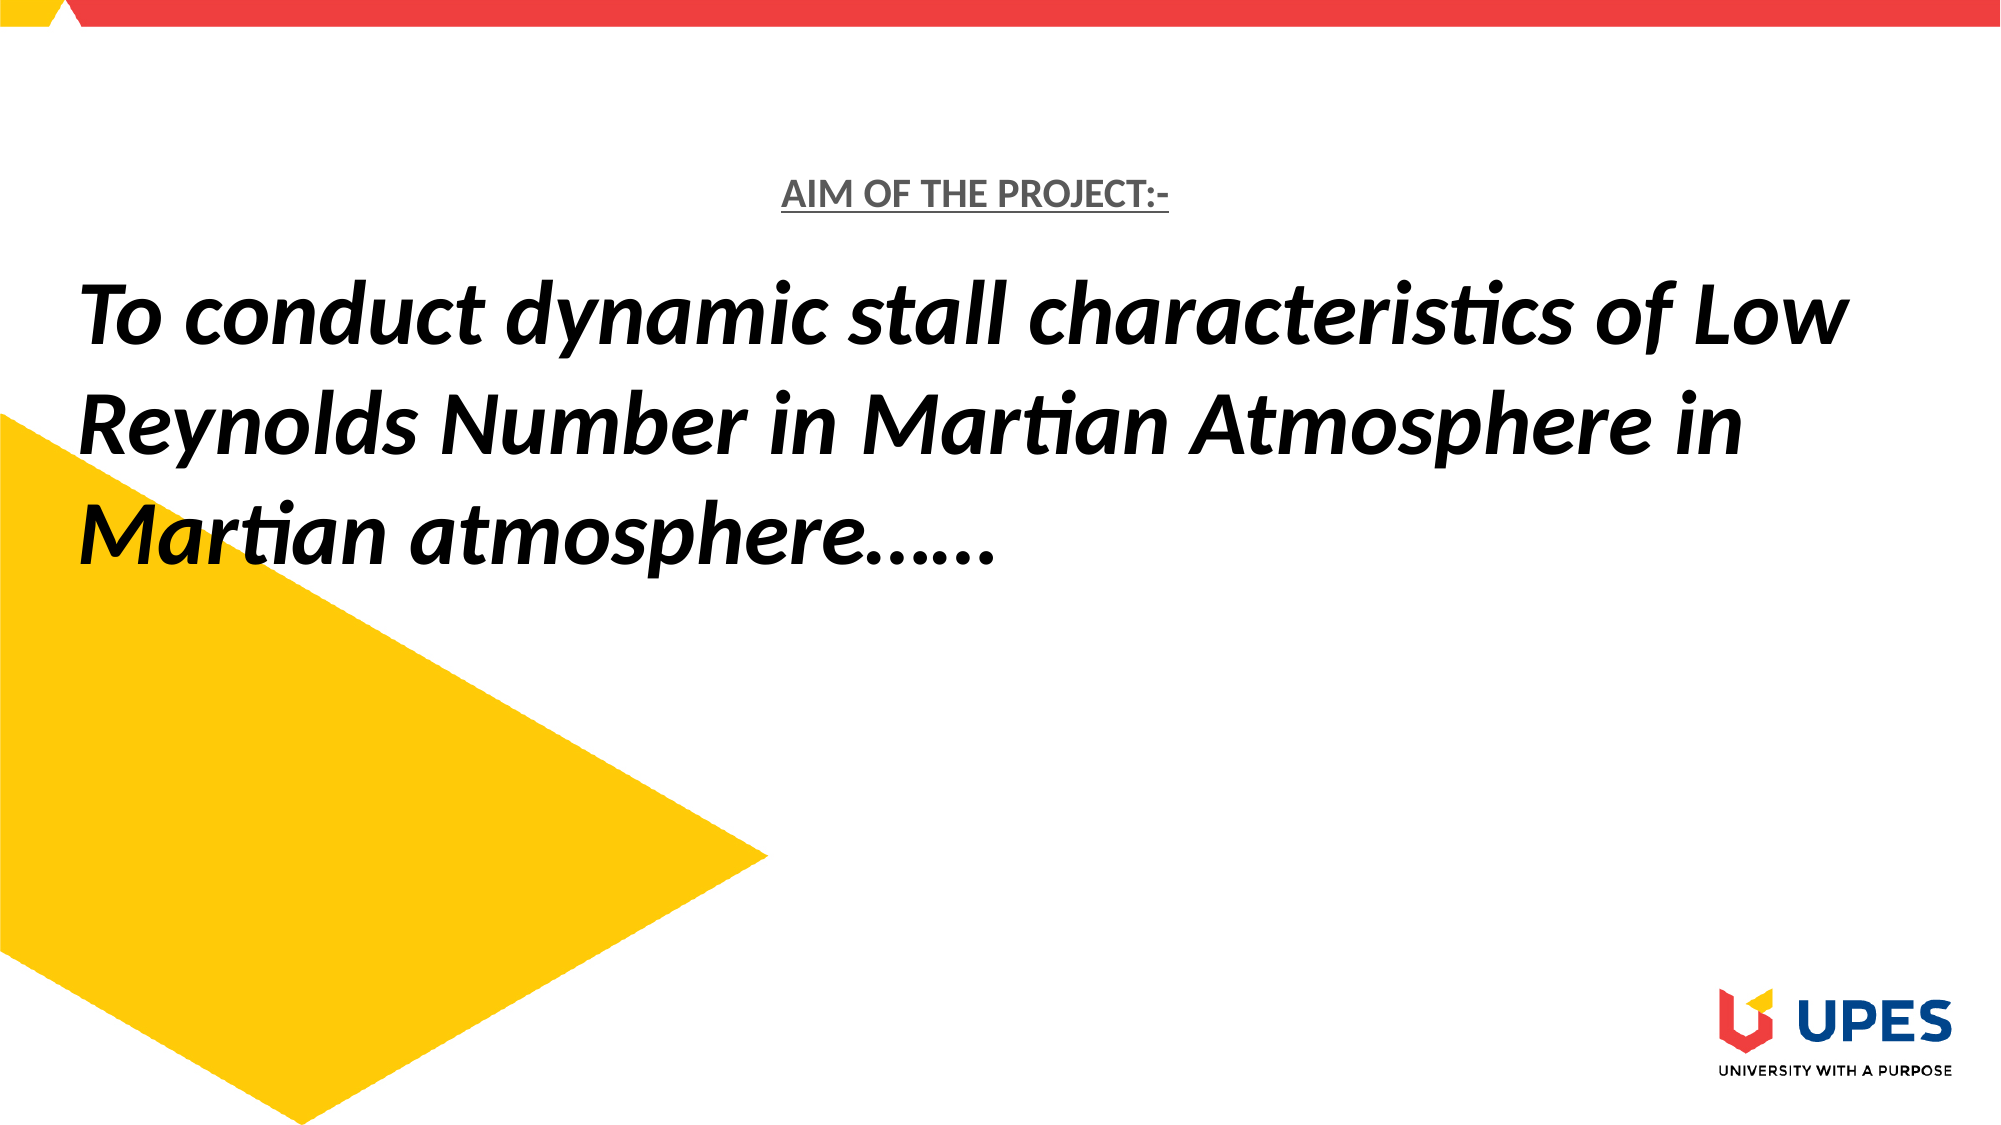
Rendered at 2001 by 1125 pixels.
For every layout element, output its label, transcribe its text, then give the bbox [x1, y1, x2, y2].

title AIM OF THE PROJECT:- [0, 158, 1976, 251]
picture [0, 0, 2001, 1125]
text_box To conduct dynamic stall characteristics of Low Reynolds Number in Martian Atmosphere in Martian atmosphere…… [62, 245, 2000, 590]
